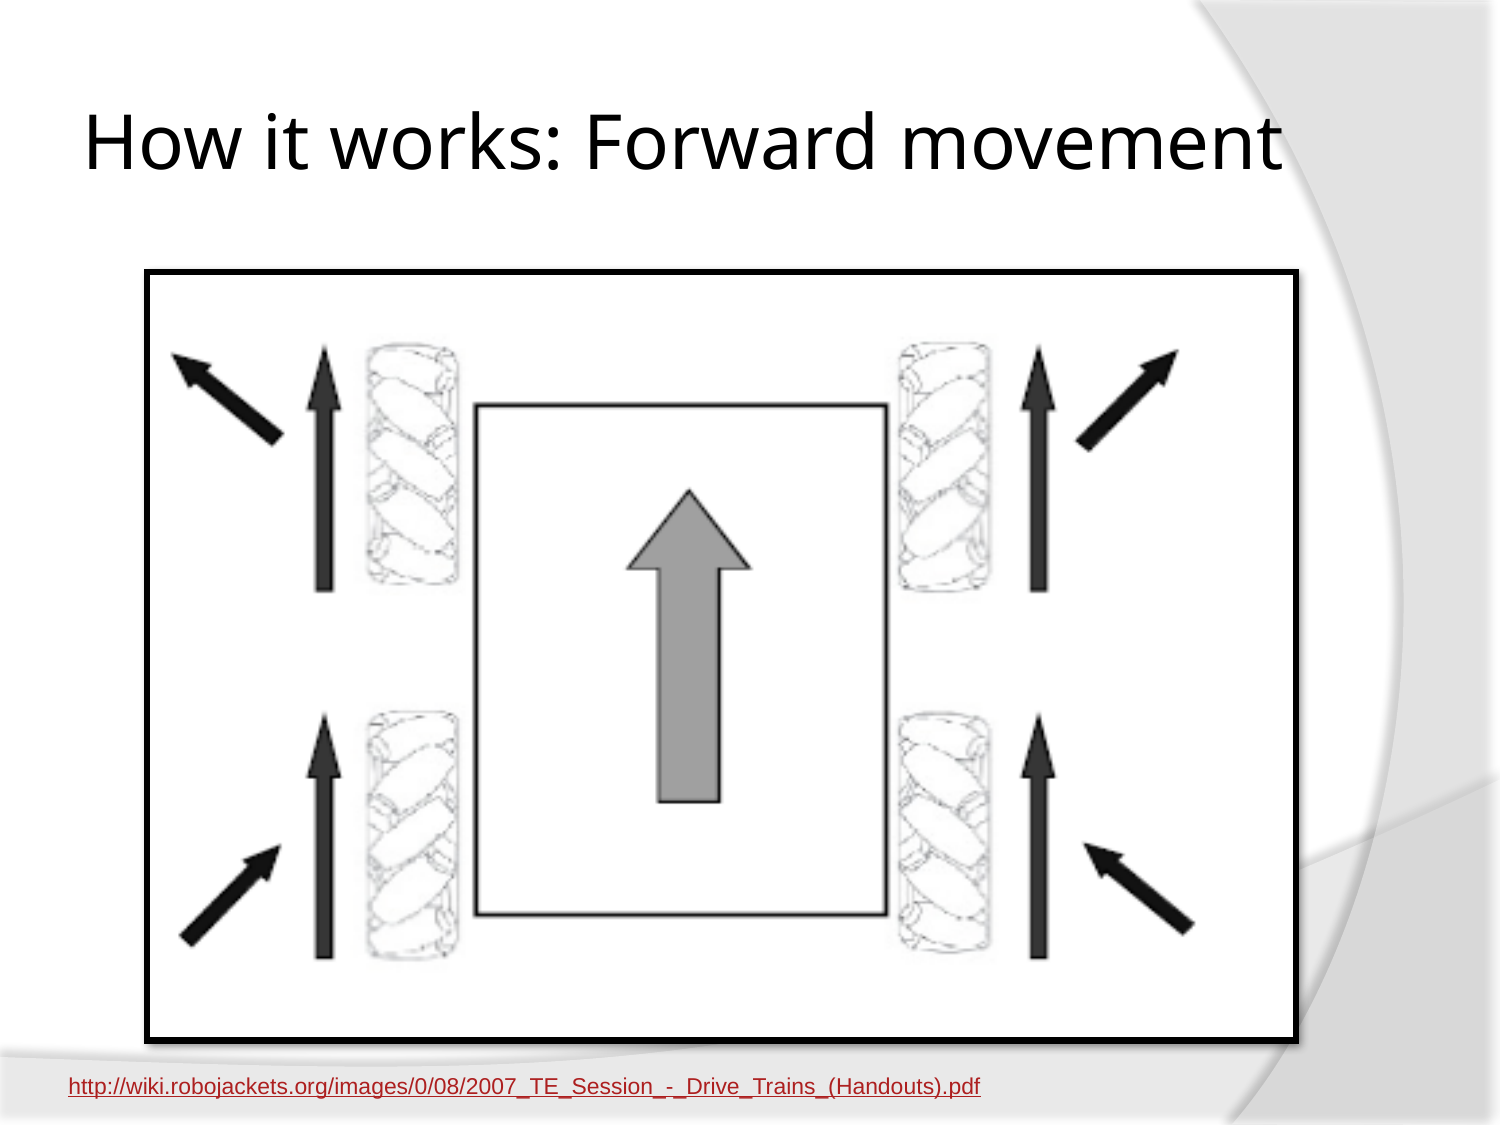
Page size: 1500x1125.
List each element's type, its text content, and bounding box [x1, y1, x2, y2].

text_box http://wiki.robojackets.org/images/0/08/2007_TE_Session_-_Drive_Trains_(Handouts).pdf [53, 1064, 996, 1107]
title How it works: Forward movement [74, 44, 1301, 233]
picture [149, 274, 1293, 1038]
